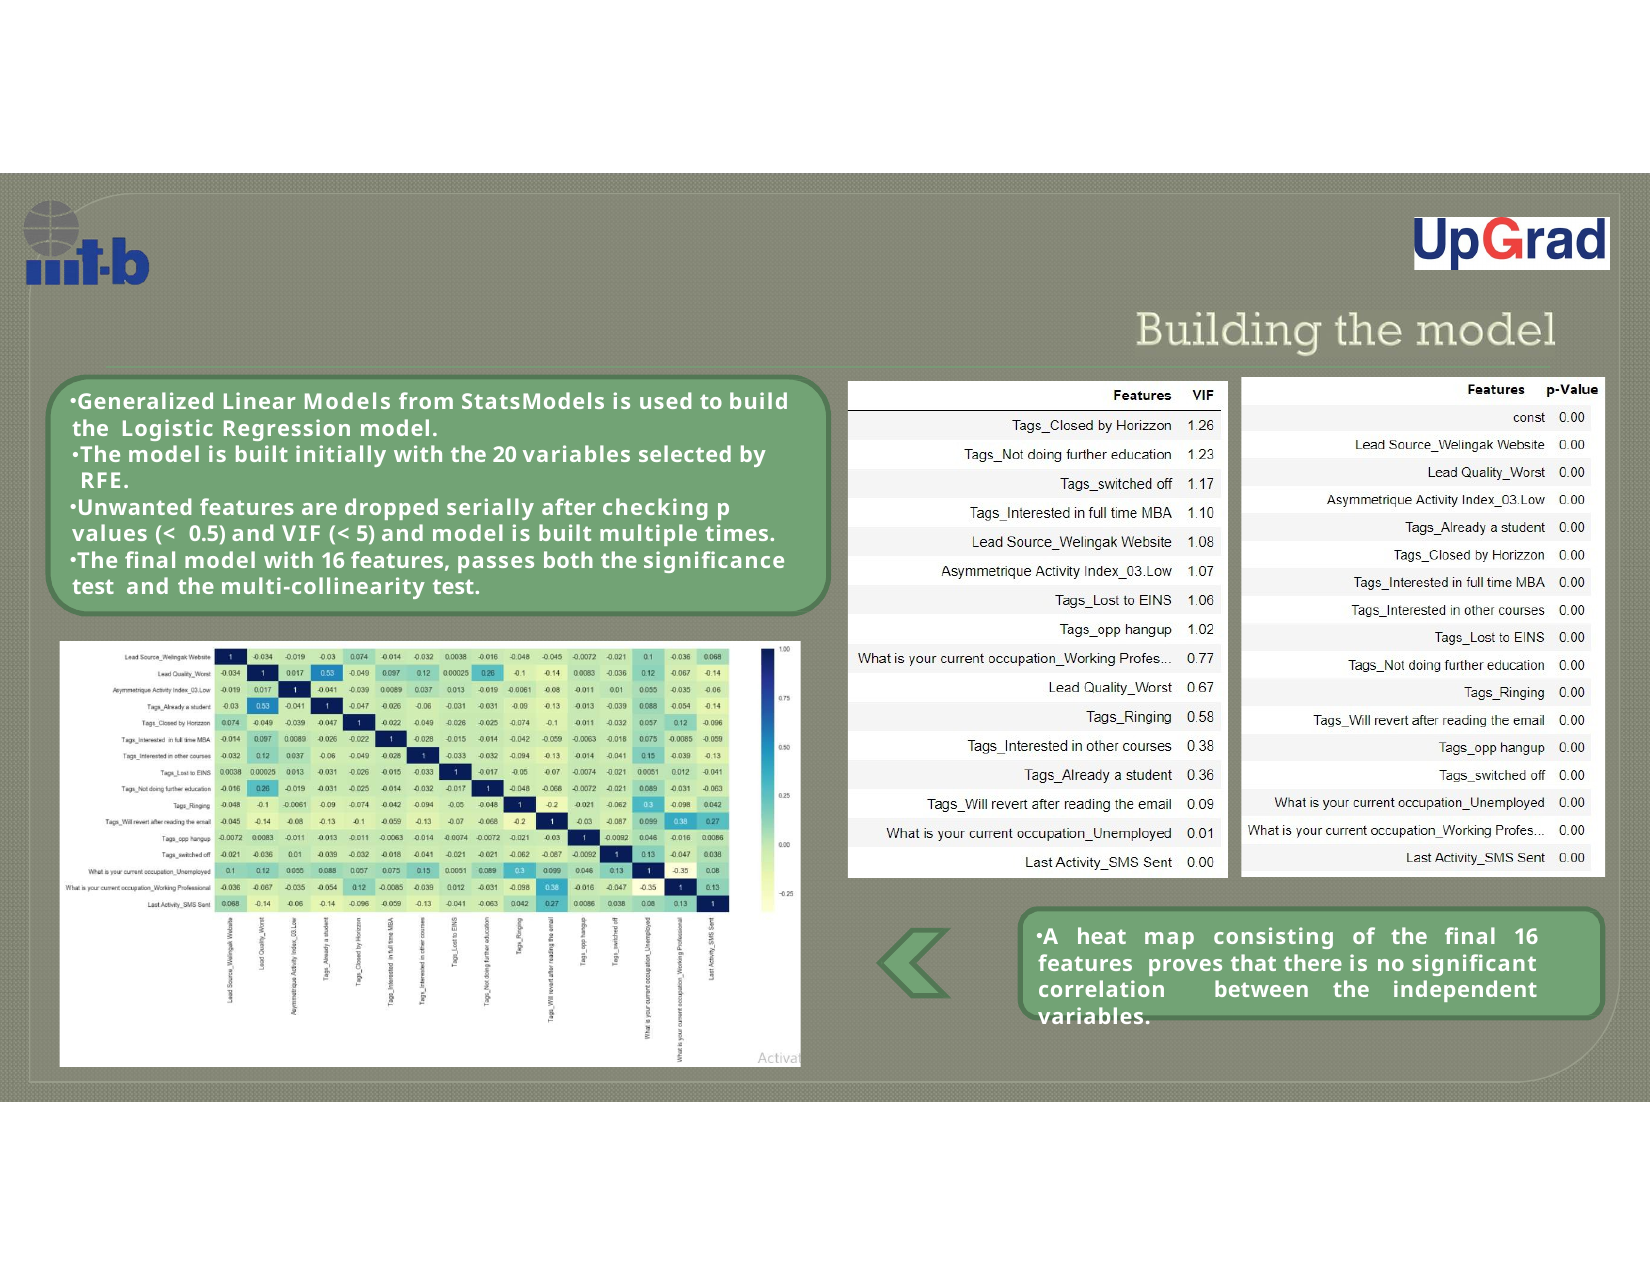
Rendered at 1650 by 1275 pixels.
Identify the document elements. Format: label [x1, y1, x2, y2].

text_box [875, 927, 952, 999]
text_box [0, 192, 1621, 1083]
picture [0, 173, 1650, 1102]
text_box [59, 376, 1606, 1068]
